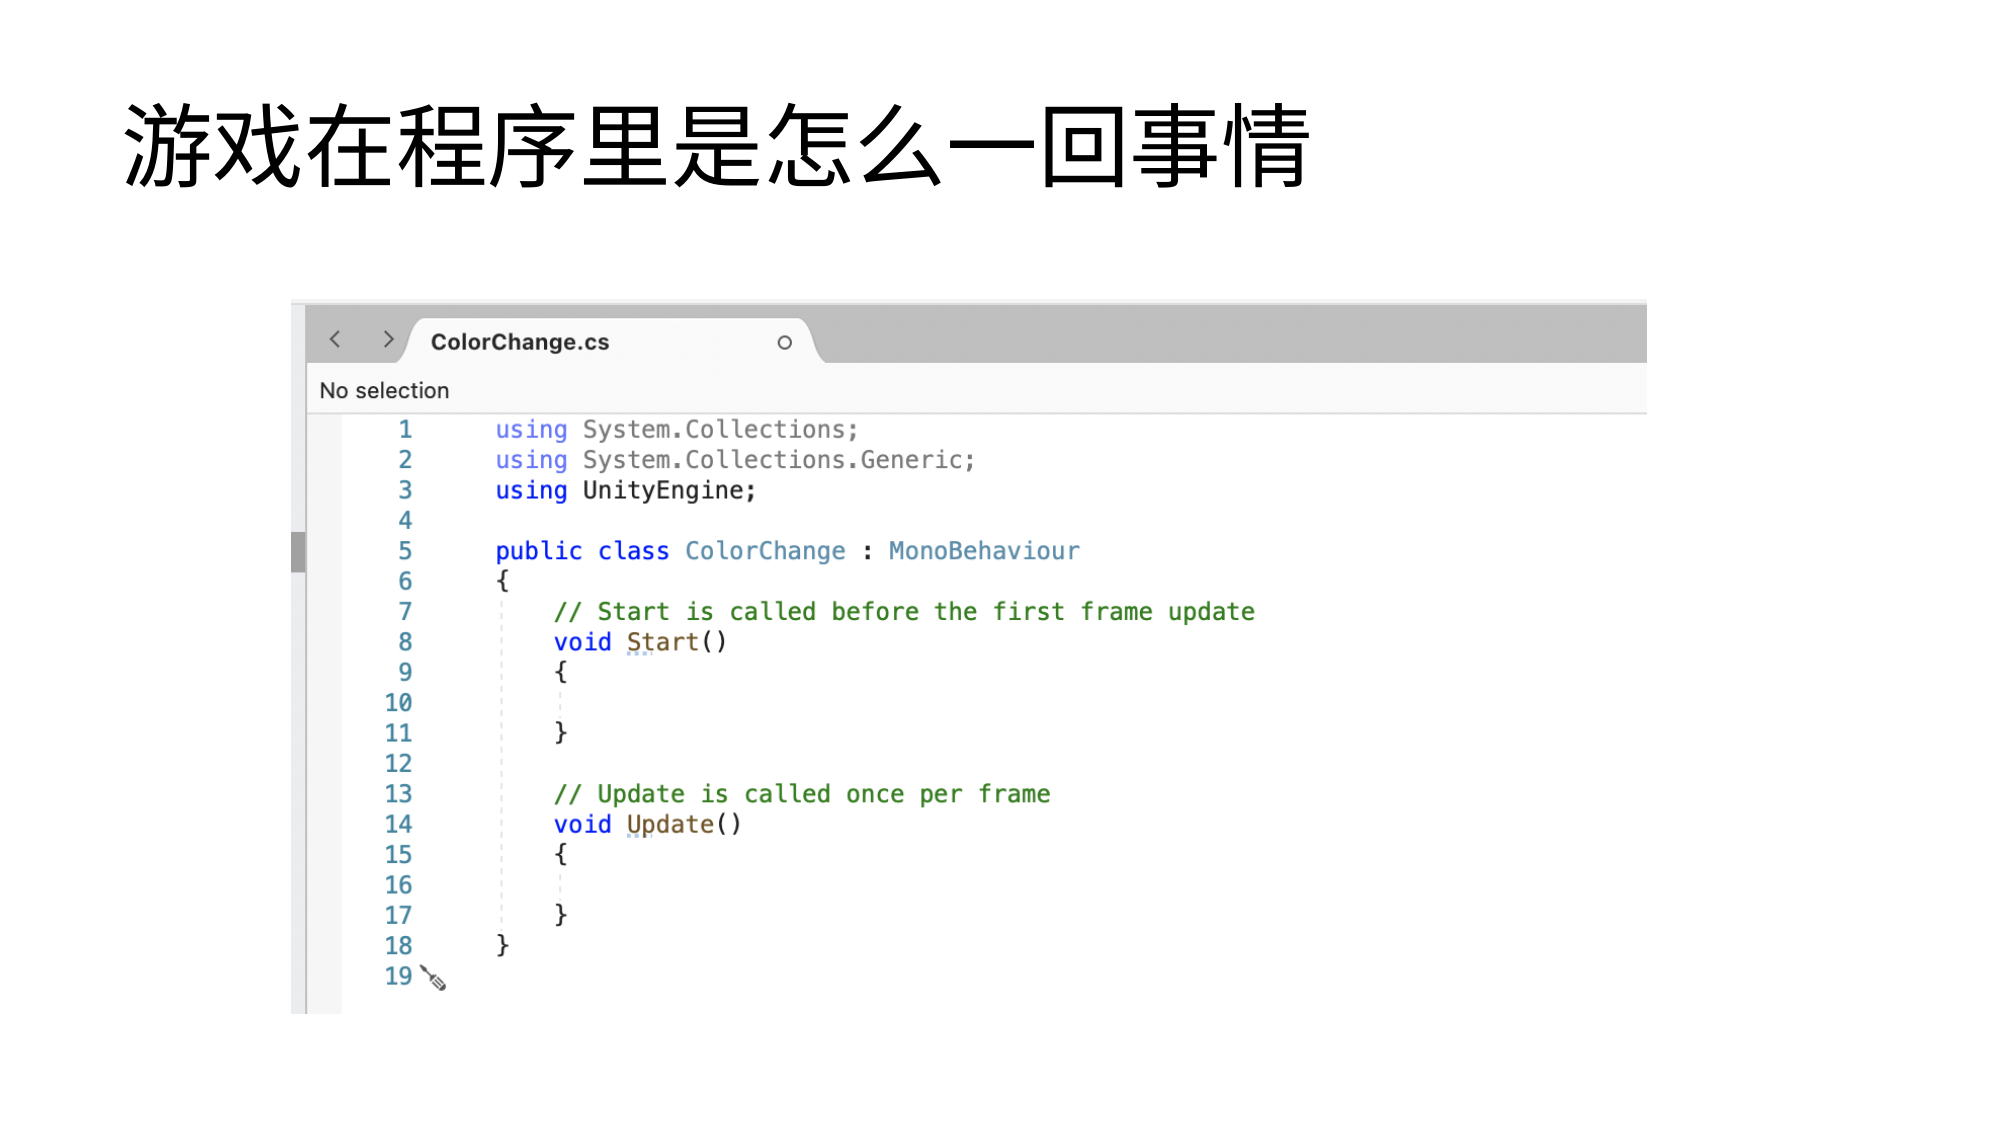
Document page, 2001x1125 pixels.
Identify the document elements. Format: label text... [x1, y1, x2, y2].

title 游戏在程序里是怎么一回事情 [106, 42, 1832, 260]
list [291, 299, 1647, 1014]
